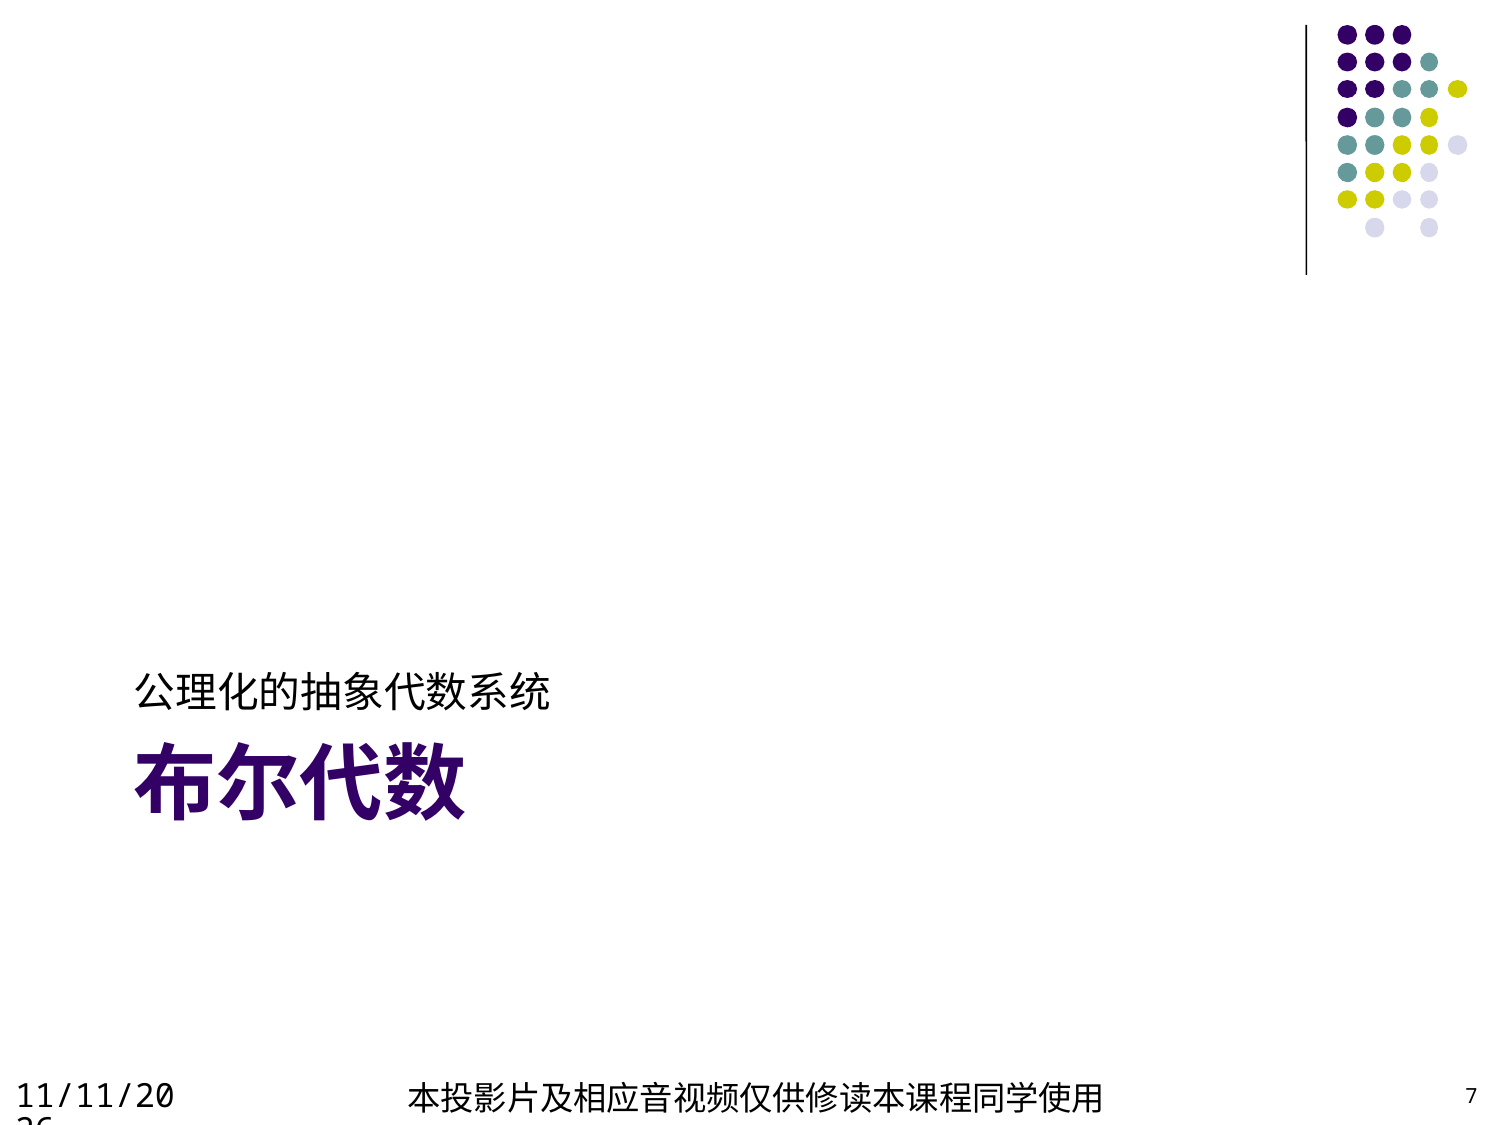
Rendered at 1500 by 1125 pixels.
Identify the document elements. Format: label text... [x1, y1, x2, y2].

list 公理化的抽象代数系统 [118, 476, 1394, 723]
slide_number 7 [1337, 1072, 1493, 1123]
title 布尔代数 [118, 723, 1394, 947]
footer 本投影片及相应音视频仅供修读本课程同学使用 [206, 1072, 1307, 1123]
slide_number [0, 1072, 206, 1123]
